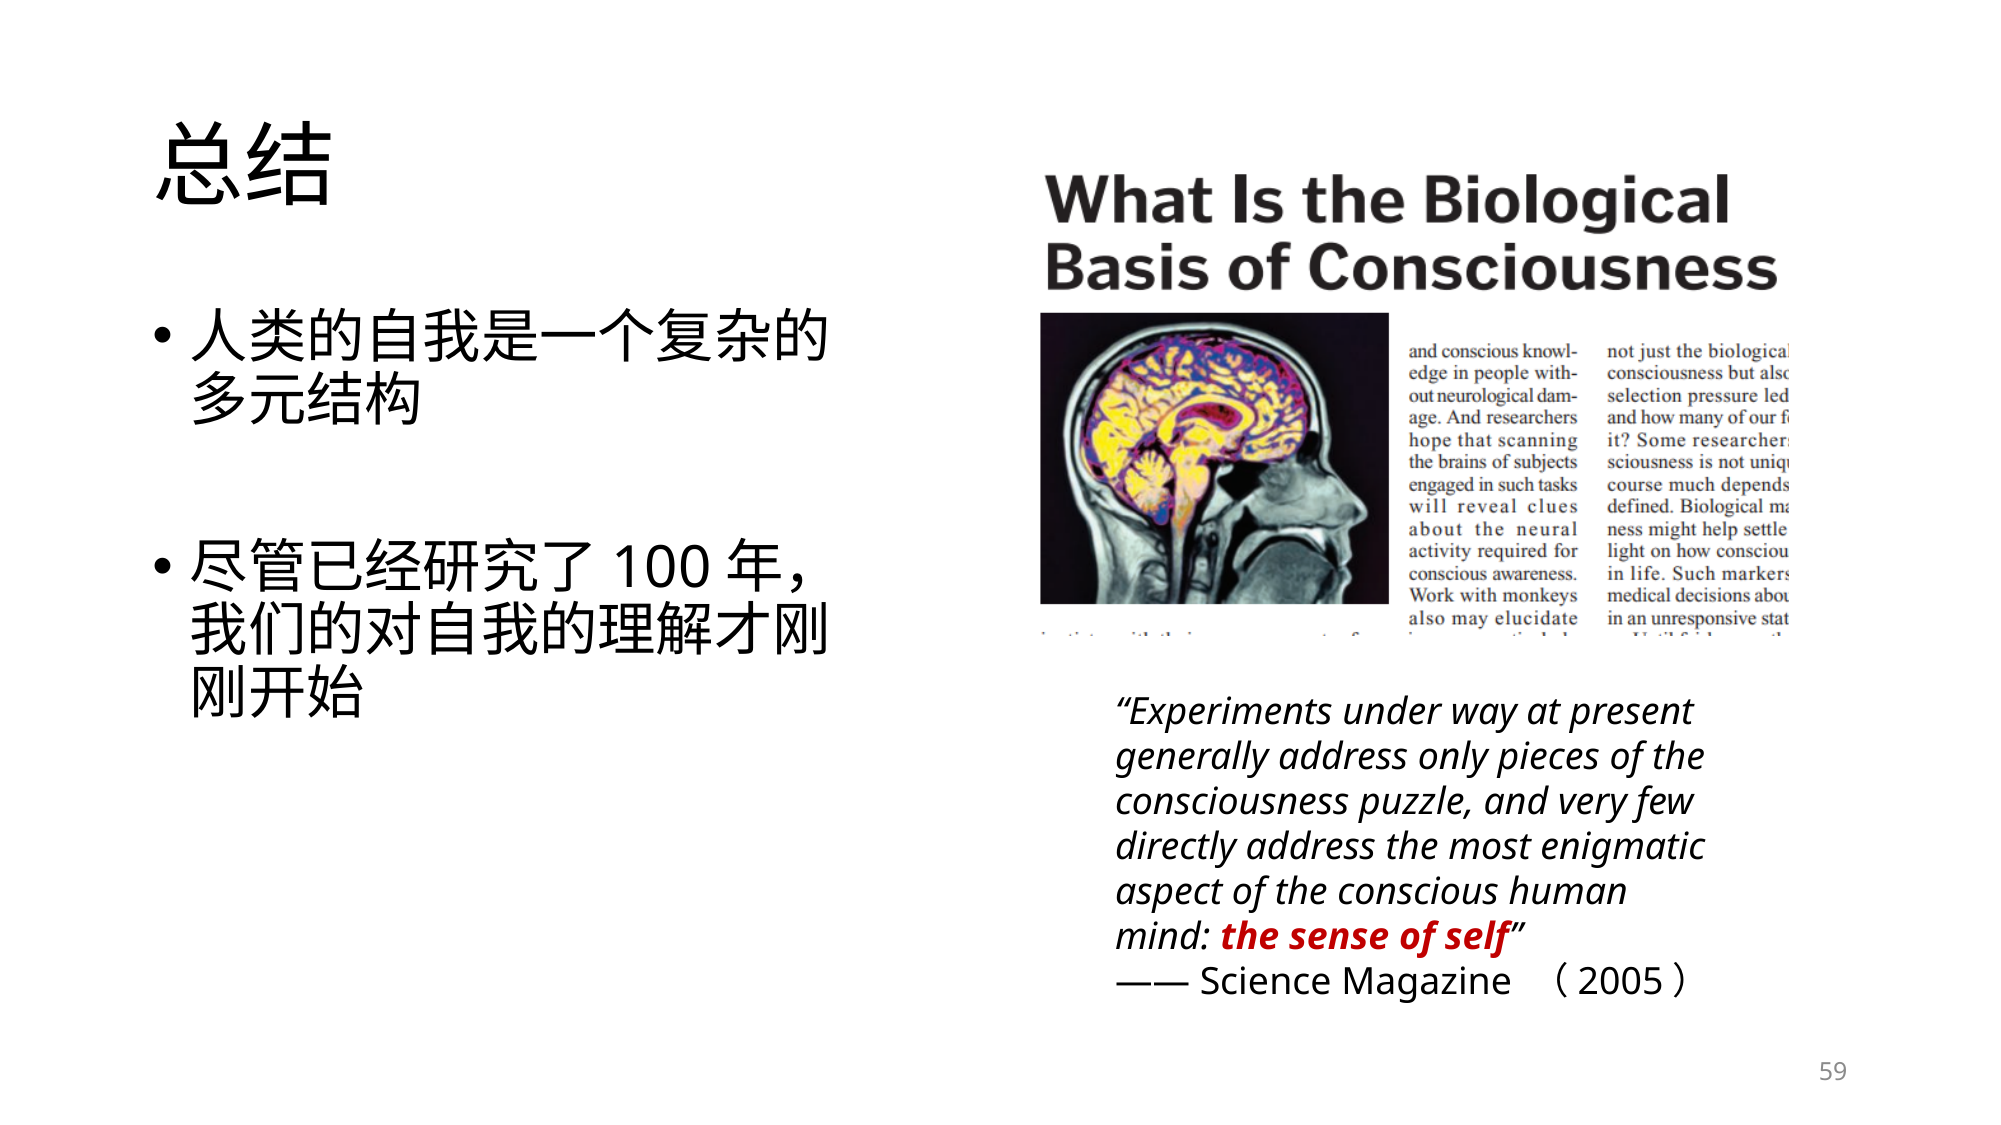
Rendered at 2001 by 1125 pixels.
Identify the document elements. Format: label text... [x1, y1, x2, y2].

picture [1038, 140, 1789, 636]
slide_number 59 [1412, 1042, 1863, 1103]
title 总结 [137, 59, 1863, 278]
text_box “Experiments under way at present generally address only pieces of the consciousness puzzle, and very few directly address the most enigmatic aspect of the conscious human mind: the sense of self” —— Science Magazine （2005） [1100, 679, 1728, 1009]
list 人类的自我是一个复杂的多元结构 尽管已经研究了100年，我们的对自我的理解才刚刚开始 [137, 299, 867, 1014]
